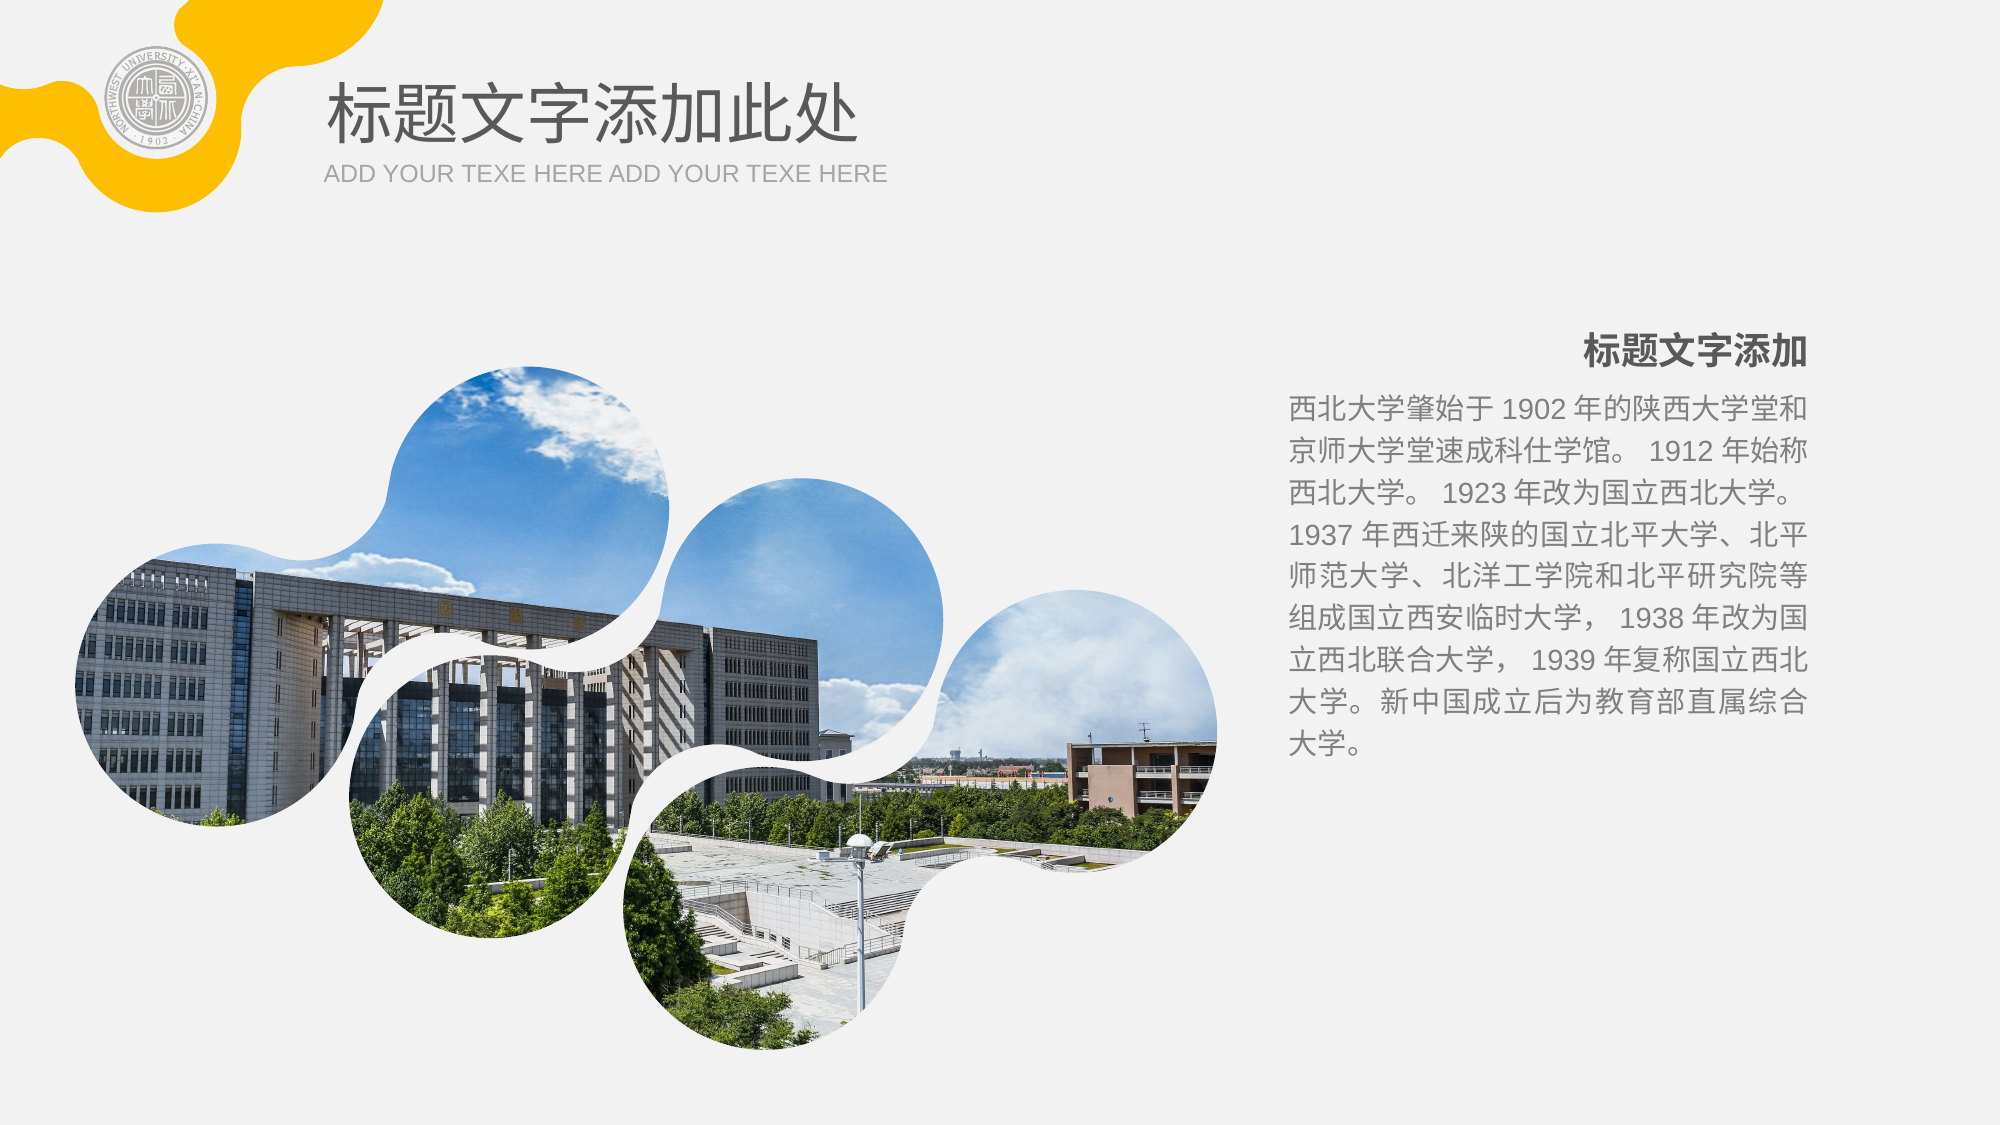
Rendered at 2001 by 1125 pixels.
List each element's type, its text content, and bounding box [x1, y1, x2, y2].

picture [93, 33, 223, 168]
text_box ADD YOUR TEXE HERE ADD YOUR TEXE HERE [308, 150, 931, 196]
text_box [0, 0, 385, 214]
text_box 标题文字添加此处 [311, 64, 875, 150]
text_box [1273, 310, 1824, 769]
picture [75, 366, 1218, 1050]
text_box [0, 0, 191, 100]
